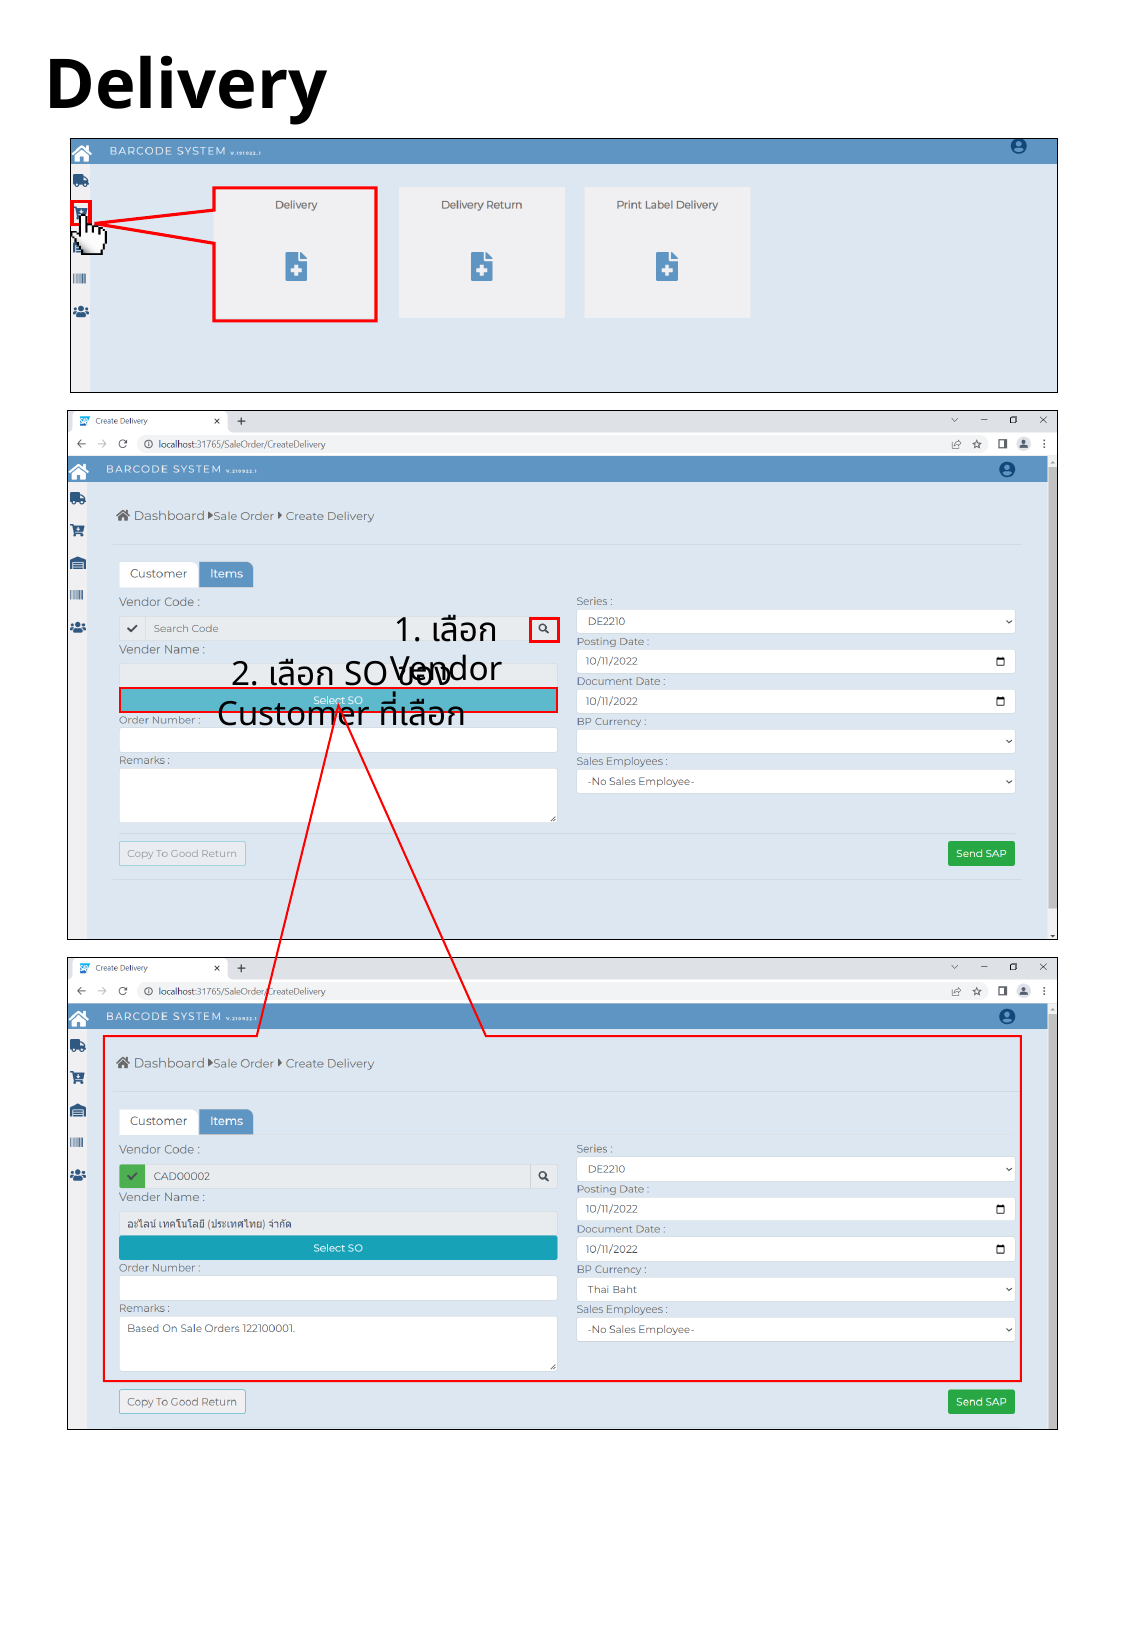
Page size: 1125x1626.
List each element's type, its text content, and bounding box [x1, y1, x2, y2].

text_box [275, 940, 452, 957]
text_box Delivery [29, 32, 796, 130]
picture [67, 410, 1058, 940]
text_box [70, 138, 1058, 393]
picture [67, 957, 1058, 1430]
